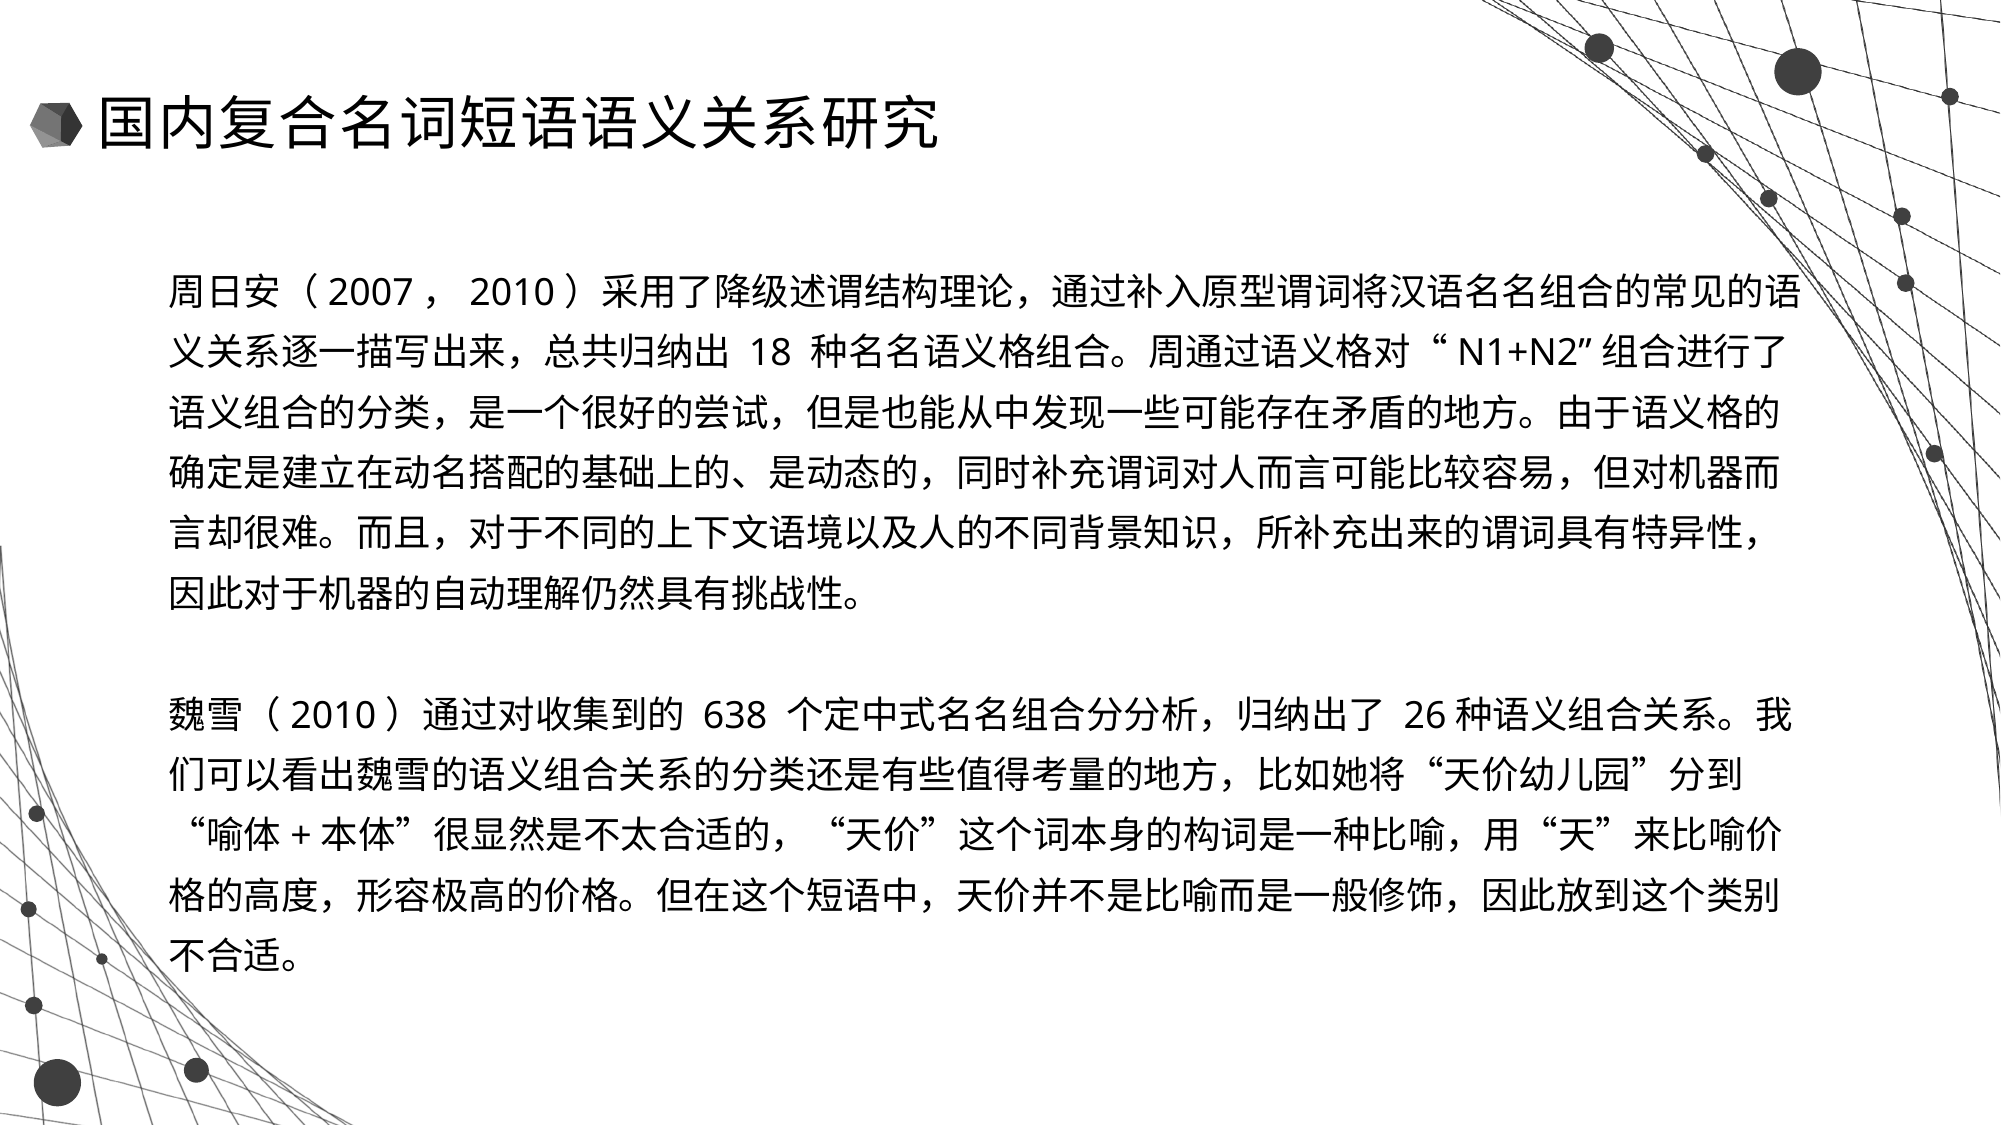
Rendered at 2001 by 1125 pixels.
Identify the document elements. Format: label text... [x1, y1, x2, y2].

text_box [1583, 32, 1616, 64]
text_box 国内复合名词短语语义关系研究 [83, 78, 1127, 164]
text_box [1773, 47, 1823, 97]
text_box [1892, 206, 1912, 227]
text_box 周日安（2007，2010）采用了降级述谓结构理论，通过补入原型谓词将汉语名名组合的常见的语义关系逐一描写出来，总共归纳出 18 种名名语义格组合。周通过语义格对“N1+N2”组合进行了语义组合的分类，是一个很好的尝试，但是也能从中发现一些可能存在矛盾的地方。由于语义格的确定是建立在动名搭配的基础上的、是动态的，同时补充谓词对人而言可能比较容易，但对机器而言却很难。而且，对于不同的上下文语境以及人的不同背景知识，所补充出来的谓词具有特异性，因此对于机器的自动理解仍然具有挑战性。 魏雪（2010）通过对收集到的 638 个定中式名名组合分分析，归纳出了 26种语义组合关系。我们可以看出魏雪的语义组合关系的分类还是有些值得考量的地方，比如她将“天价幼儿园”分到“喻体+本体”很显然是不太合适的，“天价”这个词本身的构词是一种比喻，用“天”来比喻价格的高度，形容极高的价格。但在这个短语中，天价并不是比喻而是一般修饰，因此放到这个类别不合适。 [154, 244, 1822, 985]
text_box [1895, 273, 1916, 294]
picture [1479, 0, 2001, 850]
text_box [27, 804, 47, 824]
text_box [1758, 188, 1779, 209]
text_box [1924, 443, 1945, 464]
text_box [23, 995, 44, 1016]
text_box [182, 1056, 210, 1084]
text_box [33, 98, 79, 152]
text_box [1695, 144, 1716, 164]
picture [0, 546, 361, 1125]
text_box [1940, 86, 1960, 107]
text_box [19, 900, 38, 919]
text_box [32, 1058, 83, 1108]
text_box [95, 952, 109, 966]
